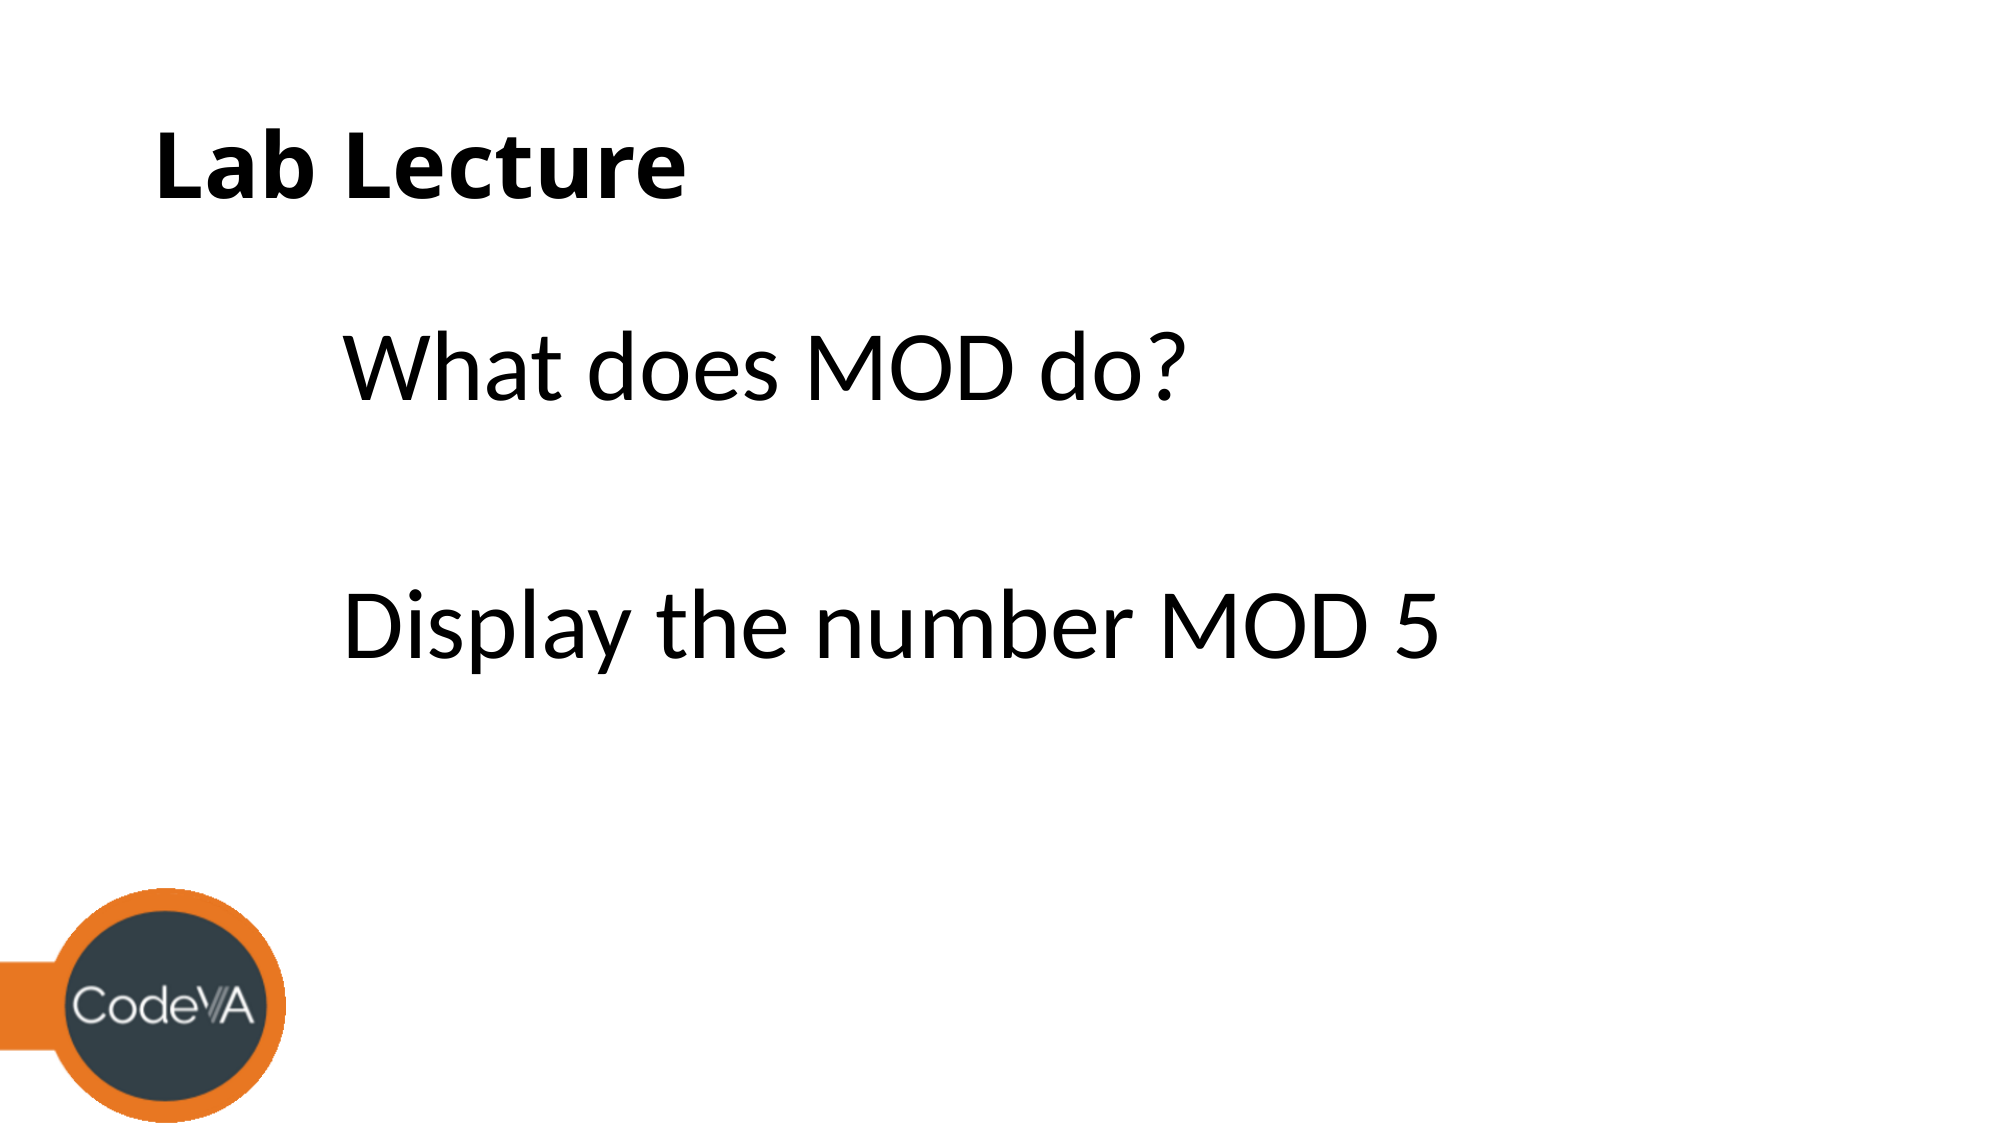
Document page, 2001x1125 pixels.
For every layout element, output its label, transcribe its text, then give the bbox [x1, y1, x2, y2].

picture [0, 885, 286, 1125]
title Lab Lecture [137, 59, 1863, 278]
list What does MOD do? Display the number MOD 5 [298, 299, 1863, 1014]
